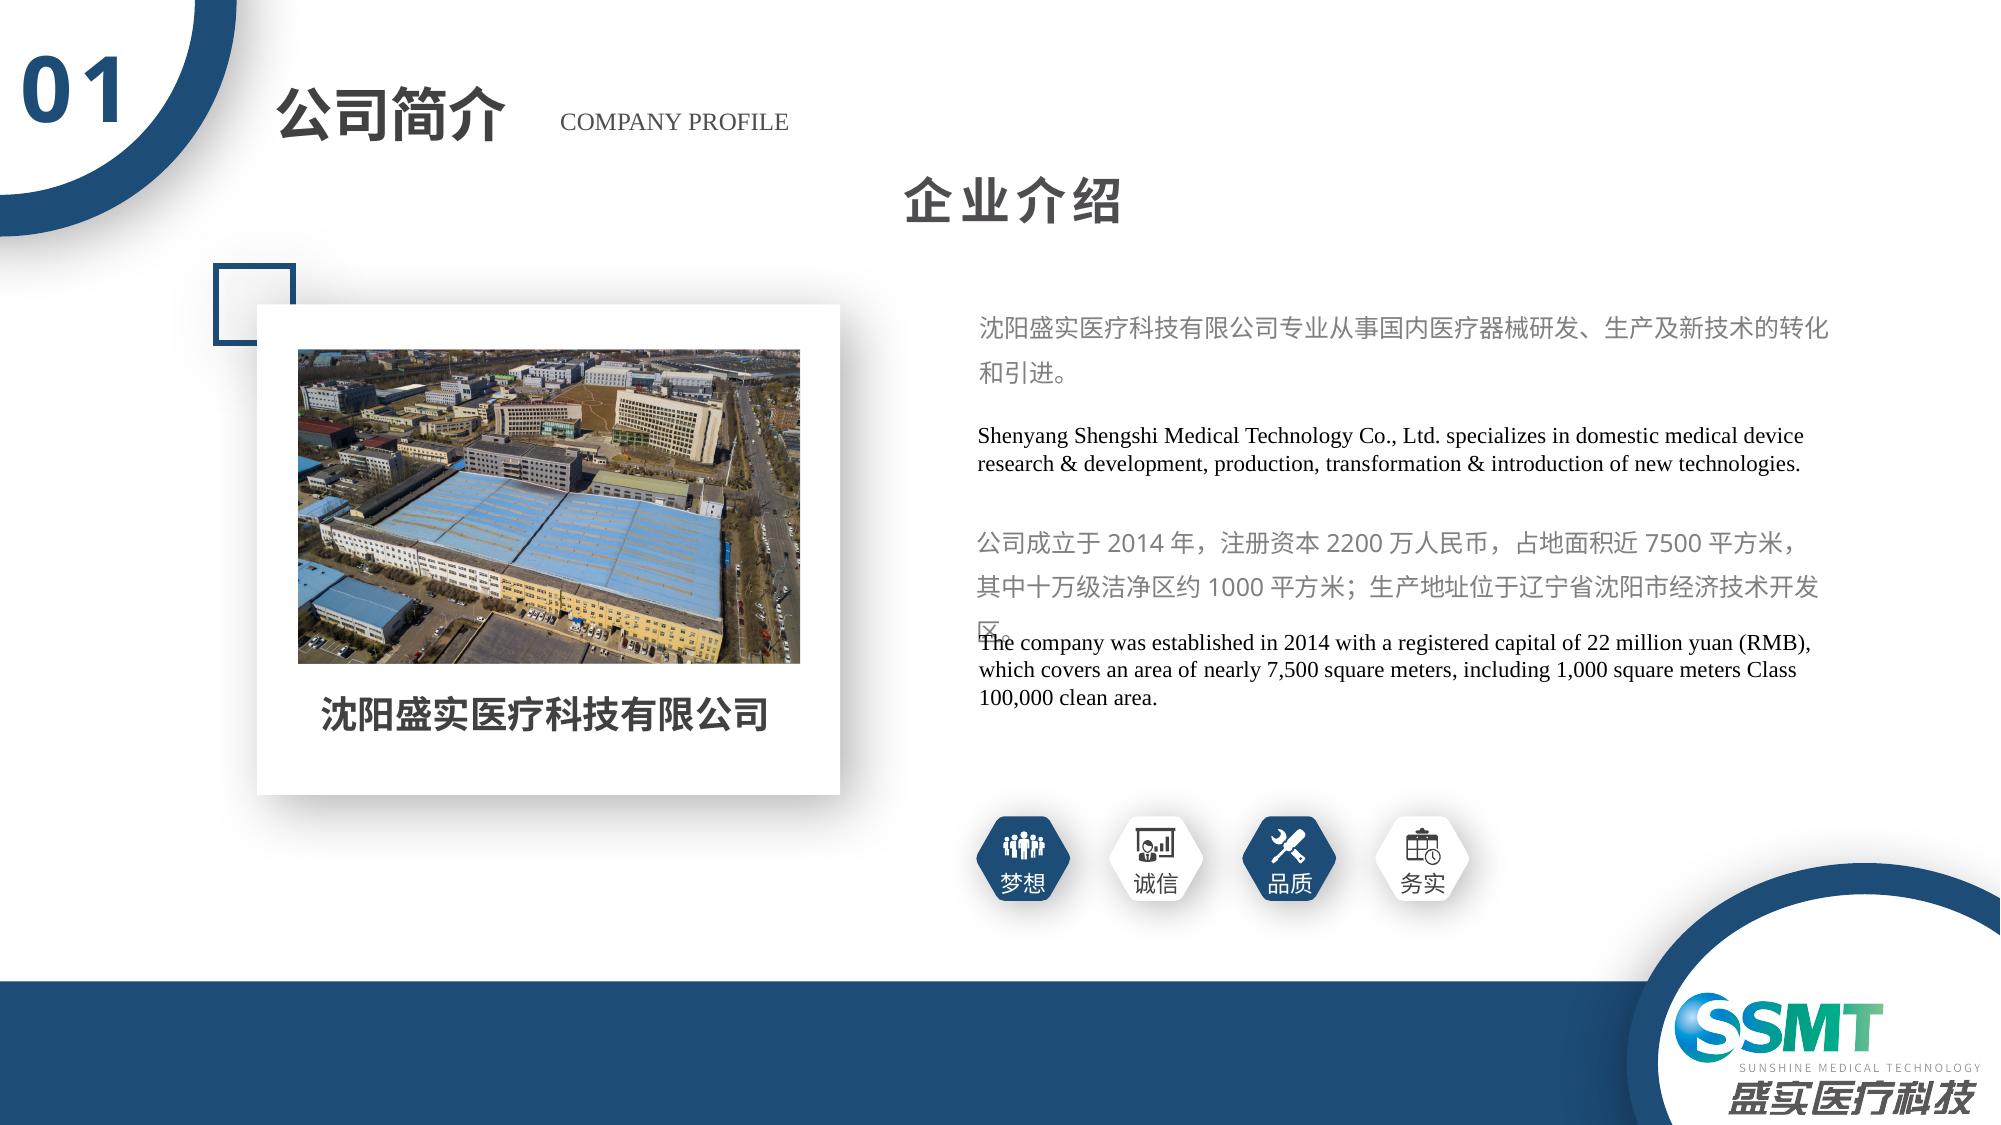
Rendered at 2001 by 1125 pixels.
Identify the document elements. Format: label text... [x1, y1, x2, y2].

text_box The company was established in 2014 with a registered capital of 22 million yuan (RMB), which covers an area of ​​nearly 7,500 square meters, including 1,000 square meters Class 100,000 clean area. [964, 620, 1862, 718]
text_box 沈阳盛实医疗科技有限公司 [305, 683, 786, 743]
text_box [976, 816, 1071, 906]
text_box 公司简介 [259, 71, 523, 156]
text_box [1109, 816, 1204, 906]
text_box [1375, 816, 1470, 908]
text_box Shenyang Shengshi Medical Technology Co., Ltd. specializes in domestic medical device research & development, production, transformation & introduction of new technologies. [963, 413, 1861, 483]
picture [298, 349, 801, 664]
text_box [215, 265, 294, 344]
text_box [256, 303, 841, 796]
text_box 沈阳盛实医疗科技有限公司专业从事国内医疗器械研发、生产及新技术的转化和引进。 [979, 297, 1834, 388]
text_box 公司成立于2014年，注册资本2200万人民币，占地面积近7500平方米，其中十万级洁净区约1000平方米；生产地址位于辽宁省沈阳市经济技术开发区。 [976, 512, 1830, 620]
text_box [545, 89, 1387, 267]
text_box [1242, 816, 1337, 906]
text_box 01 [0, 22, 153, 148]
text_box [1642, 878, 2000, 1125]
text_box [0, 0, 217, 217]
text_box [0, 980, 1607, 1125]
